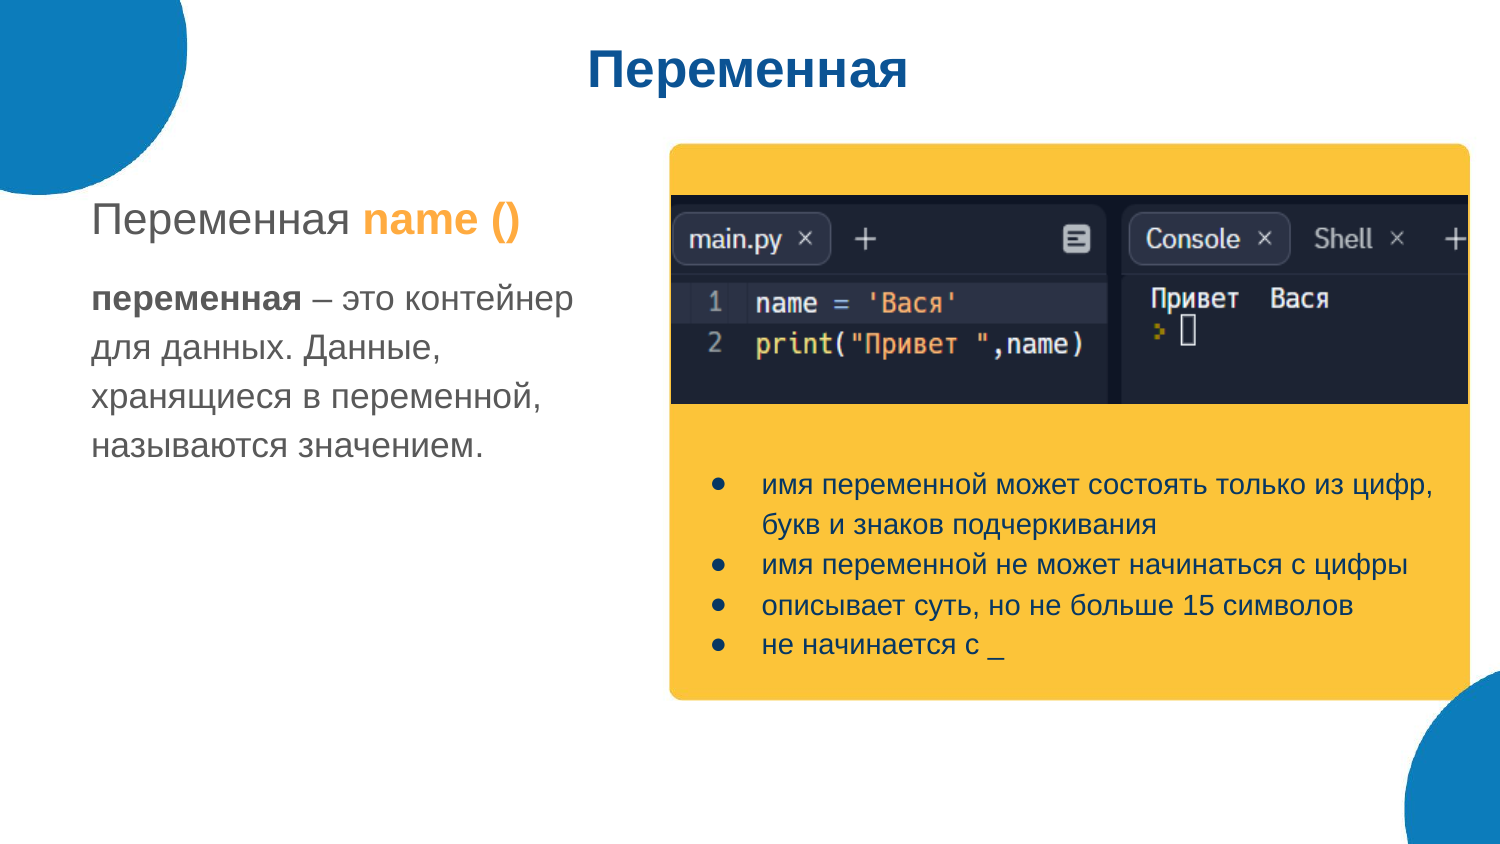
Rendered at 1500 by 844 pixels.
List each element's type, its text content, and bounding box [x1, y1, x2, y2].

text_box имя переменной может состоять только из цифр, букв и знаков подчеркивания имя переменной не может начинаться с цифры описывает суть, но не больше 15 символов не начинается с _ [671, 445, 1468, 676]
picture [0, 0, 1500, 844]
list Переменная name () переменная – это контейнер для данных. Данные, хранящиеся в переменной, называются значением. [76, 166, 650, 695]
title Переменная [31, 19, 1466, 114]
